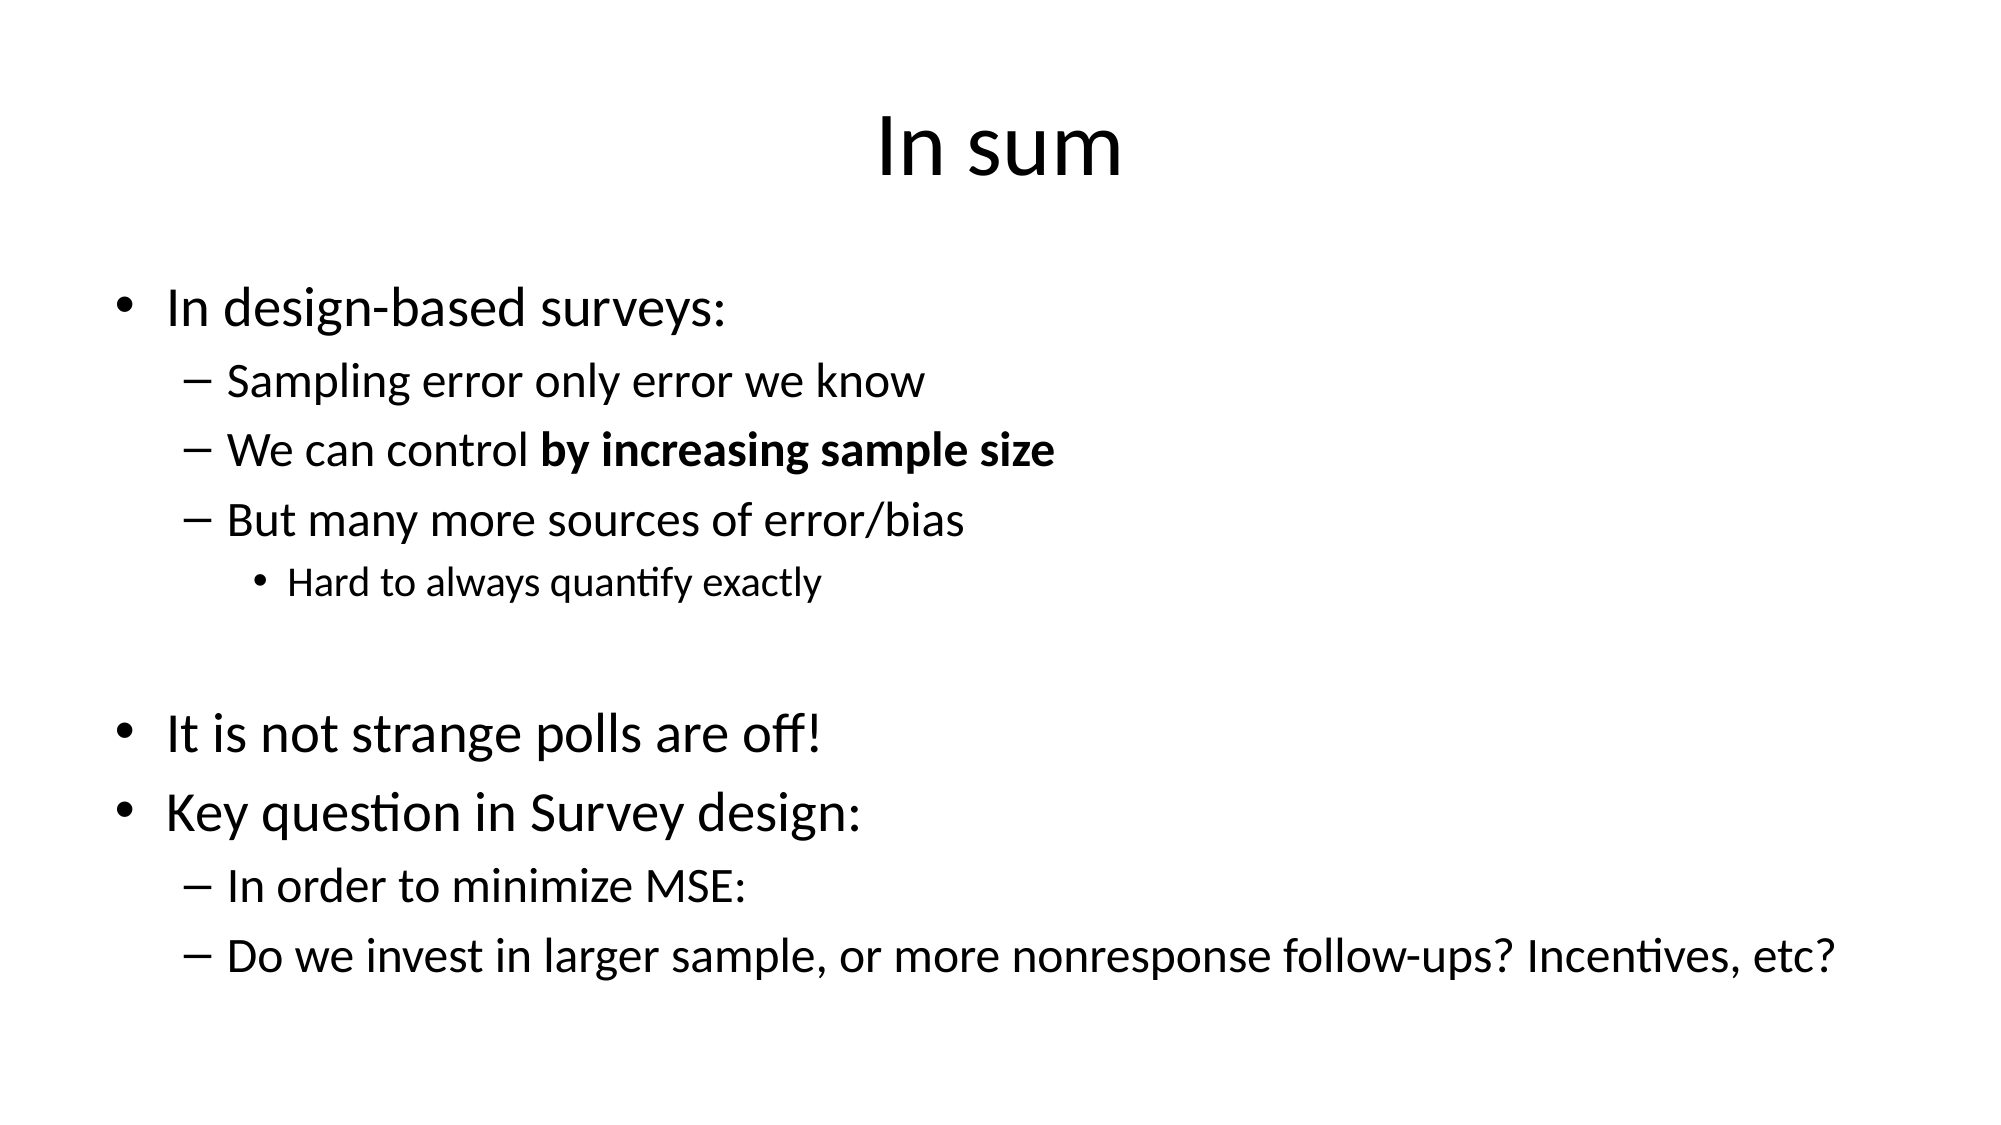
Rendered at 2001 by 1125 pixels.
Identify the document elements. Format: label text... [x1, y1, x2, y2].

title In sum [99, 45, 1900, 233]
list In design-based surveys: Sampling error only error we know We can control by increasing sample size But many more sources of error/bias Hard to always quantify exactly It is not strange polls are off! Key question in Survey design: In order to minimize MSE: Do we invest in larger sample, or more nonresponse follow-ups? Incentives, etc? [99, 262, 1900, 1005]
